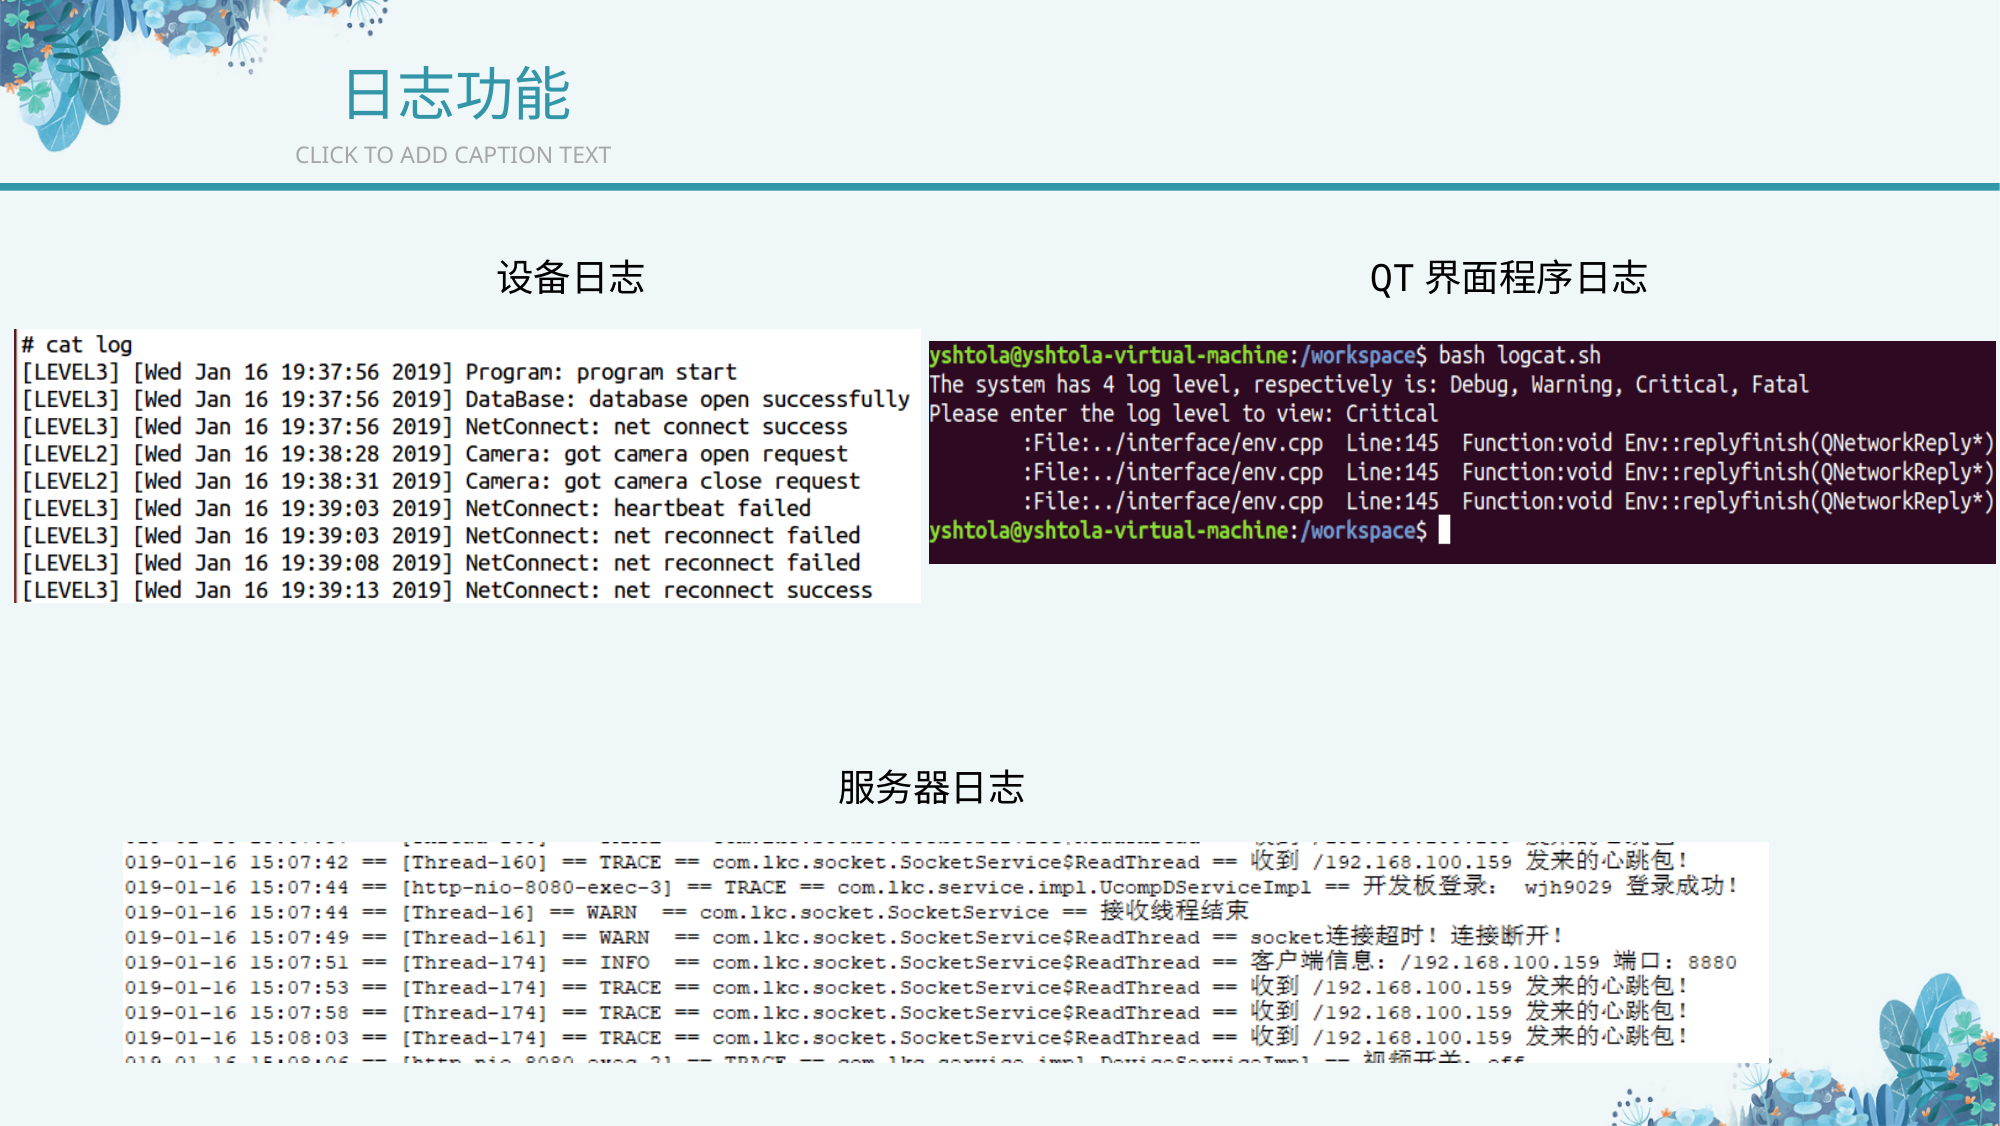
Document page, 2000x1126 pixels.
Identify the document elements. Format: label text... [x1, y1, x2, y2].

text_box 服务器日志 [823, 757, 1041, 817]
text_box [0, 56, 2000, 191]
picture [0, 191, 2000, 1126]
text_box 设备日志 [481, 246, 662, 307]
picture [0, 0, 2000, 56]
text_box QT界面程序日志 [1355, 246, 1664, 307]
